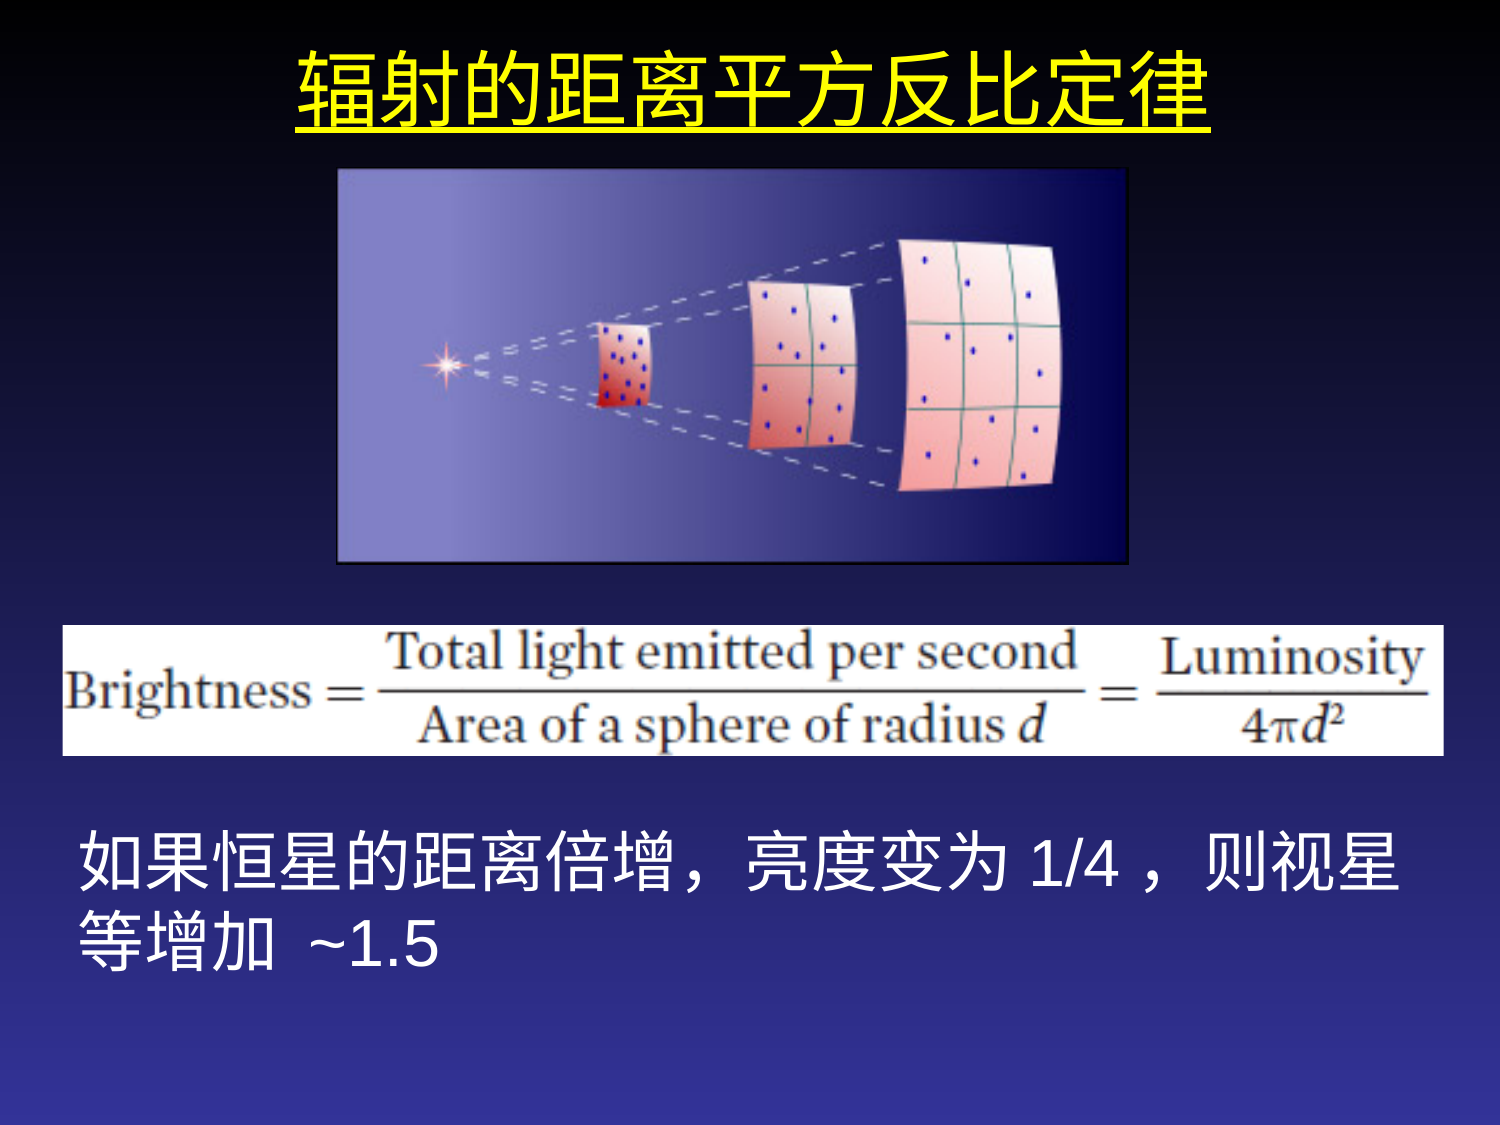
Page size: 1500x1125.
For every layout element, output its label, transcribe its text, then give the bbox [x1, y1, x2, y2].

list 如果恒星的距离倍增，亮度变为1/4，则视星等增加 ~1.5 [62, 811, 1472, 985]
title 辐射的距离平方反比定律 [53, 31, 1454, 144]
picture [62, 625, 1444, 757]
picture [336, 166, 1129, 565]
